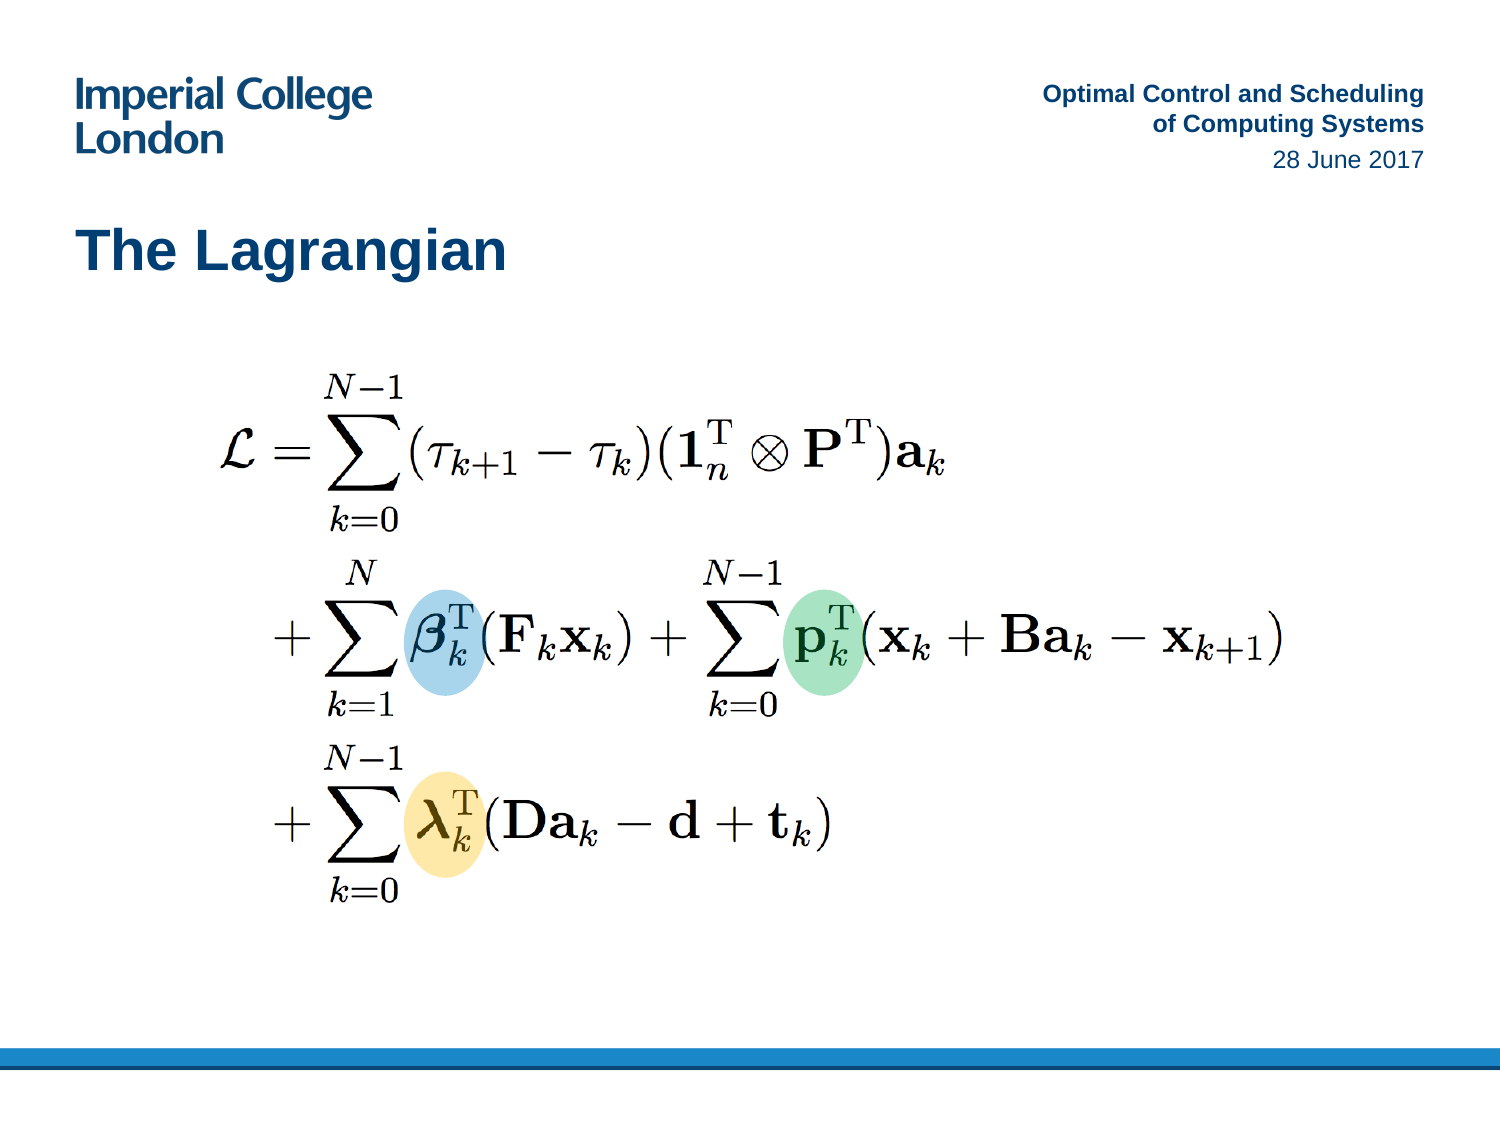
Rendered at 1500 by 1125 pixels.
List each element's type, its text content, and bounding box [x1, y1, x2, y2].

list Optimal Control and Scheduling of Computing Systems [1040, 77, 1425, 129]
list 28 June 2017 [1163, 143, 1425, 186]
picture [0, 0, 1500, 1125]
title The Lagrangian [75, 201, 1425, 285]
